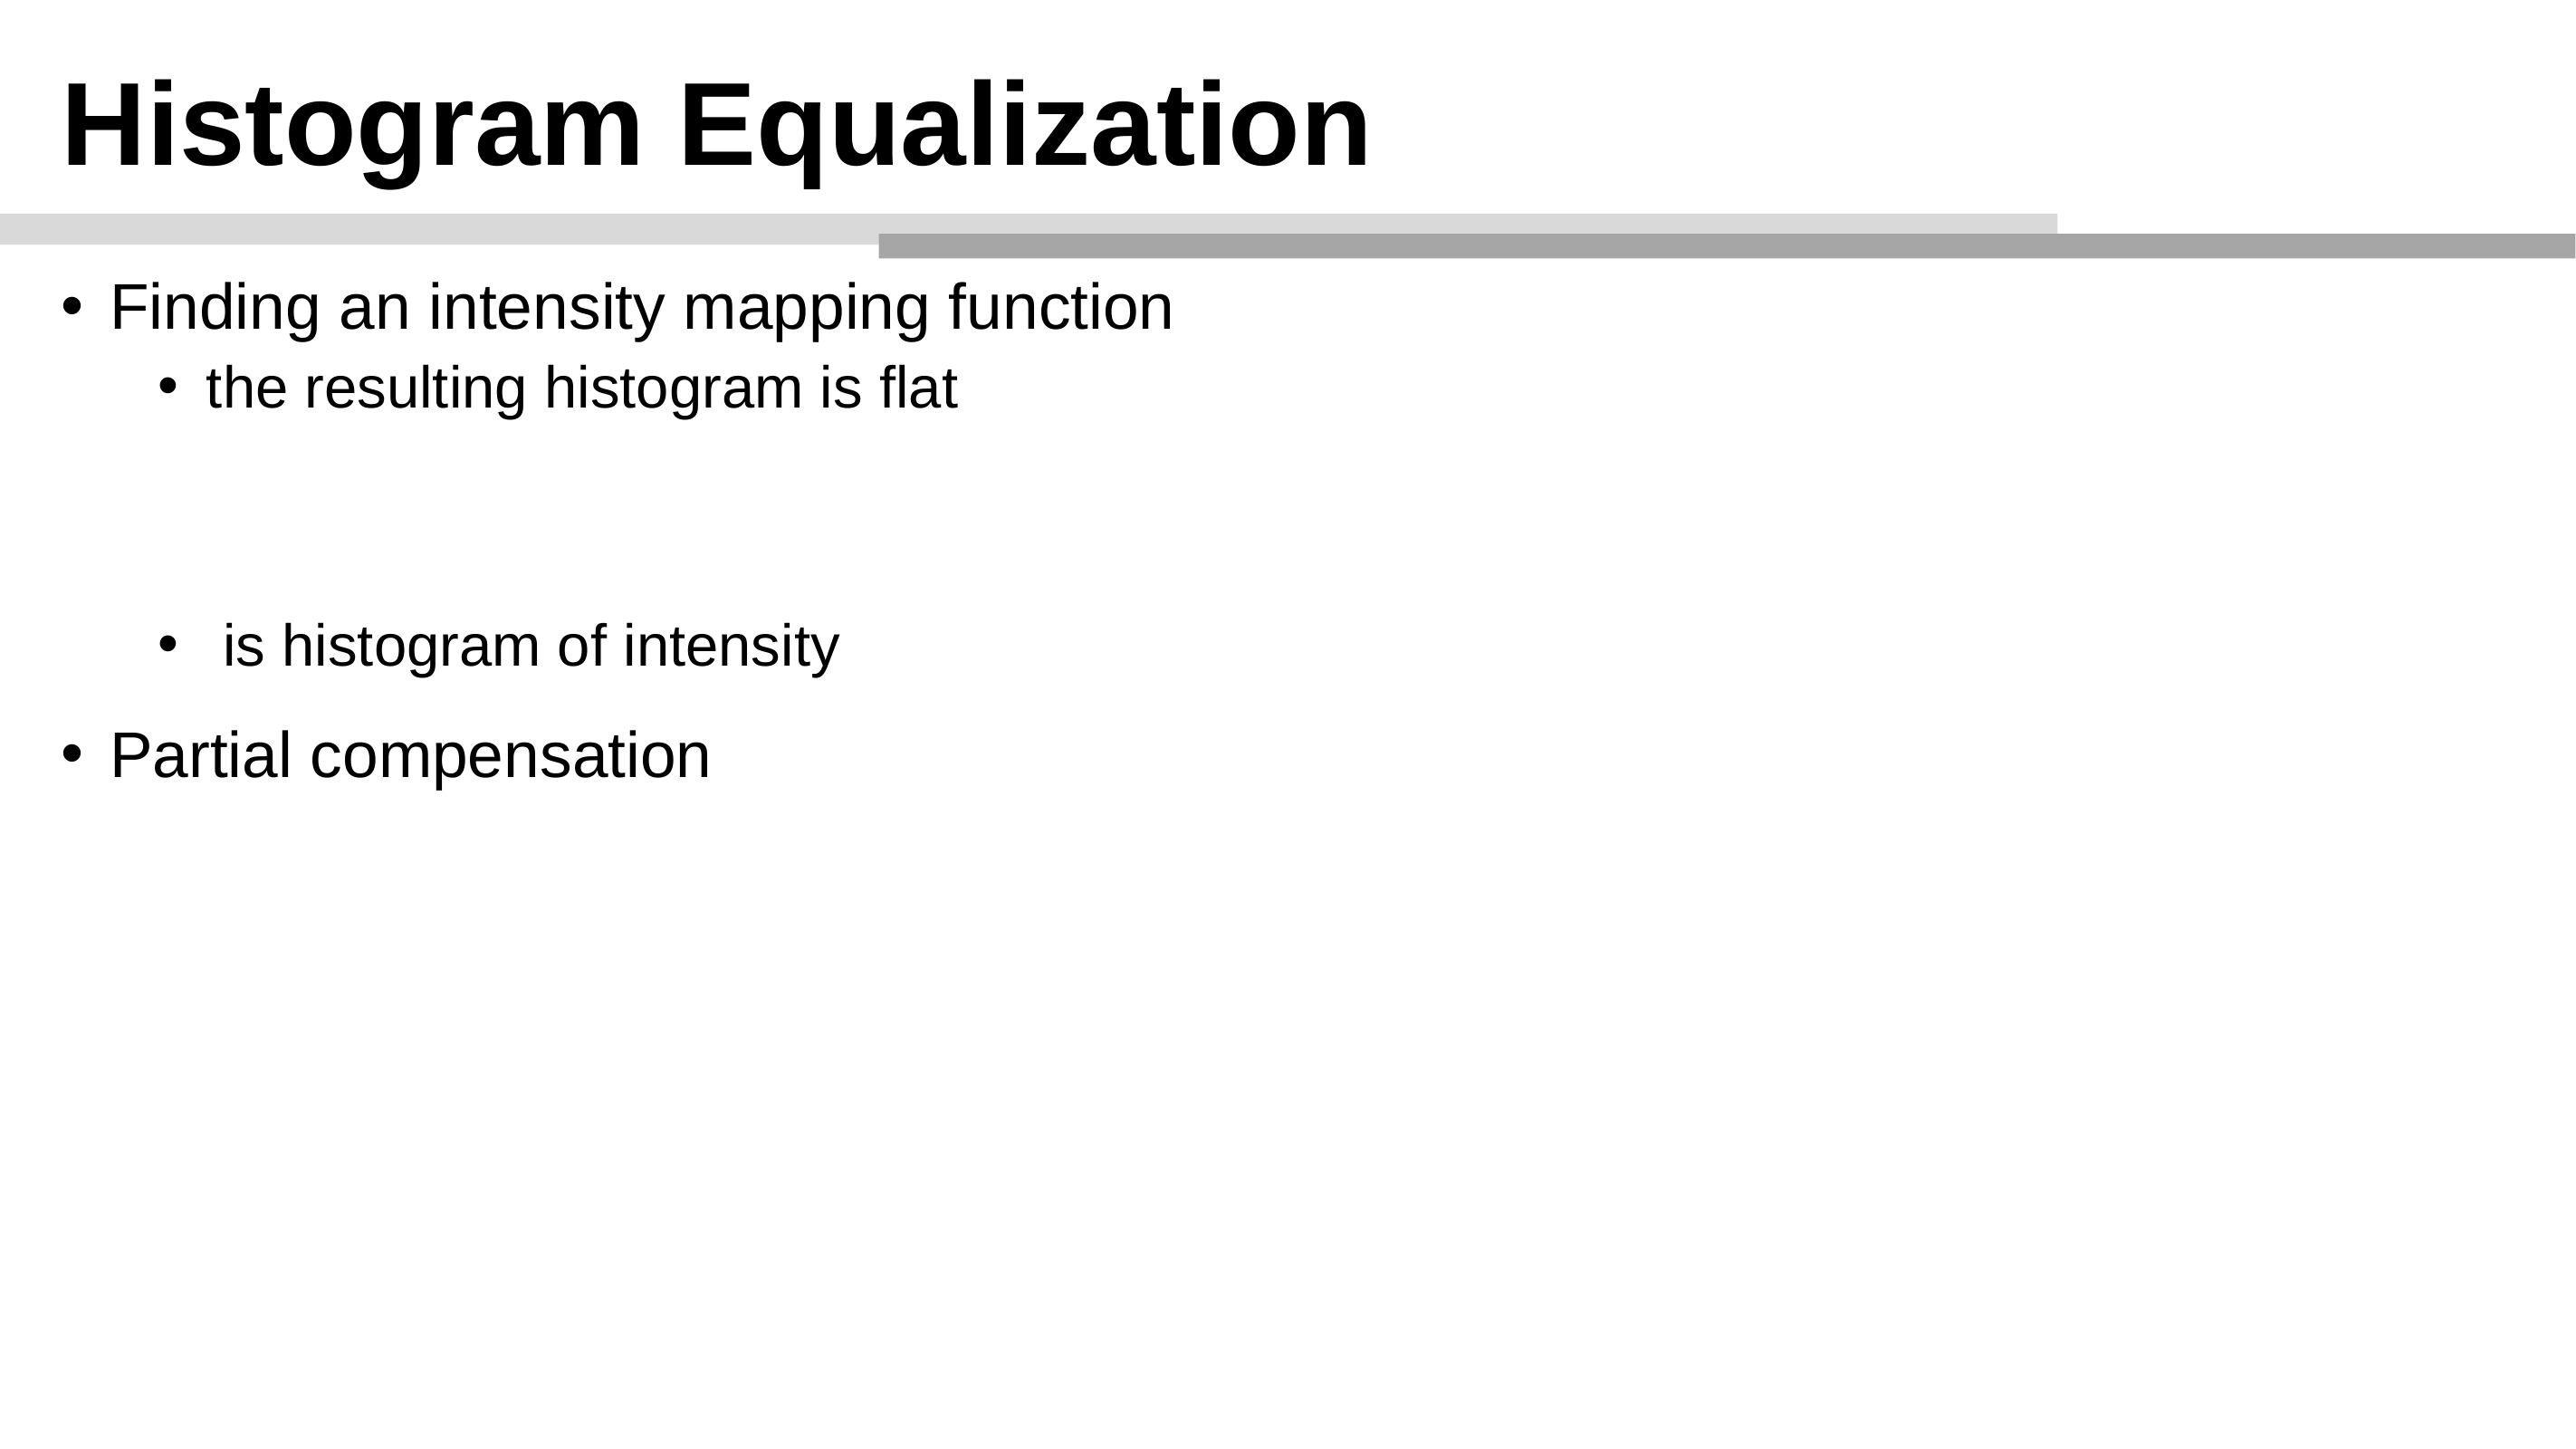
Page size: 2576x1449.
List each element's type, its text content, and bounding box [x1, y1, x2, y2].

title Histogram Equalization [47, 29, 2524, 226]
